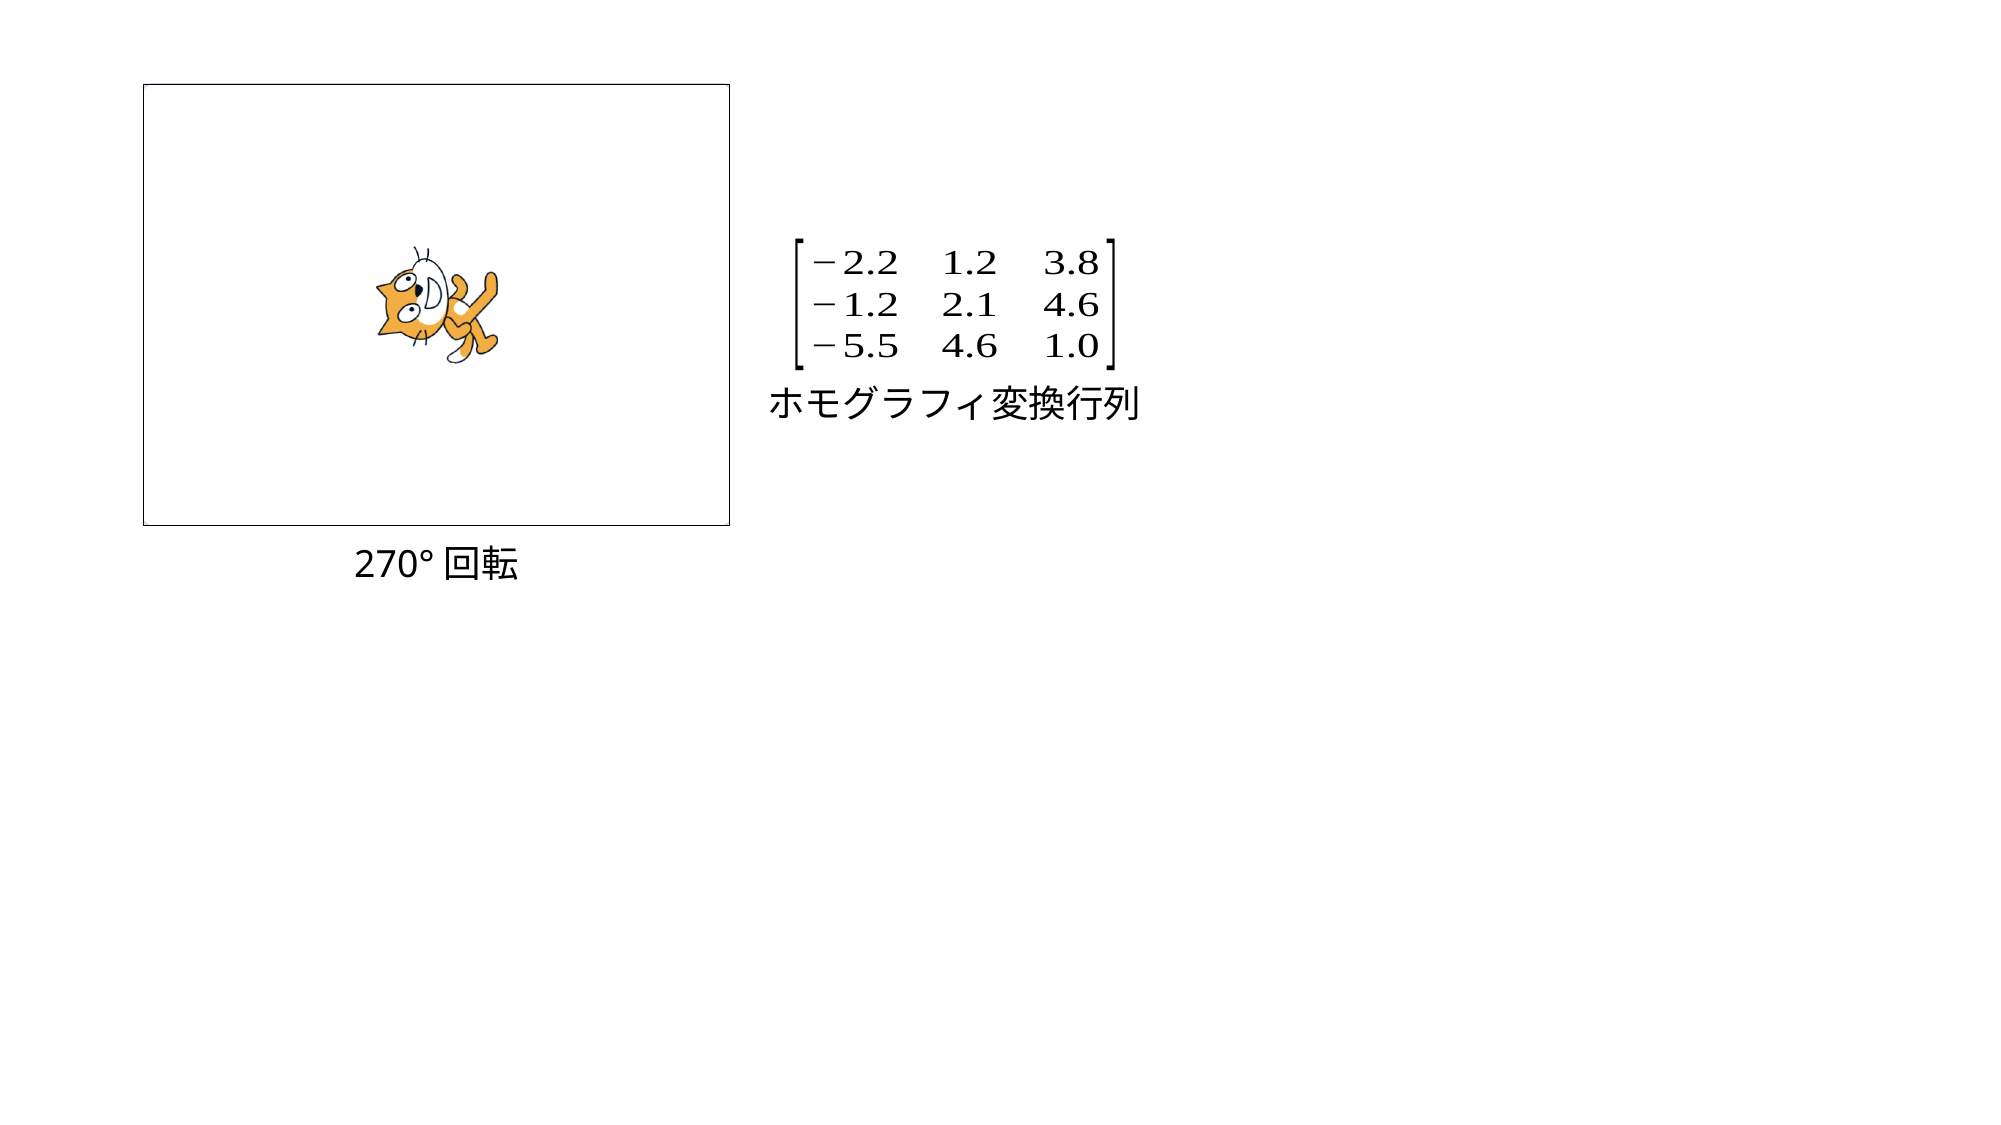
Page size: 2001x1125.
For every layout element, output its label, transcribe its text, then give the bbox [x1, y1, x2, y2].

text_box 270°回転 [339, 532, 534, 592]
text_box ホモグラフィ変換行列 [752, 372, 1157, 433]
picture [143, 83, 730, 526]
text_box [114, 60, 1160, 594]
